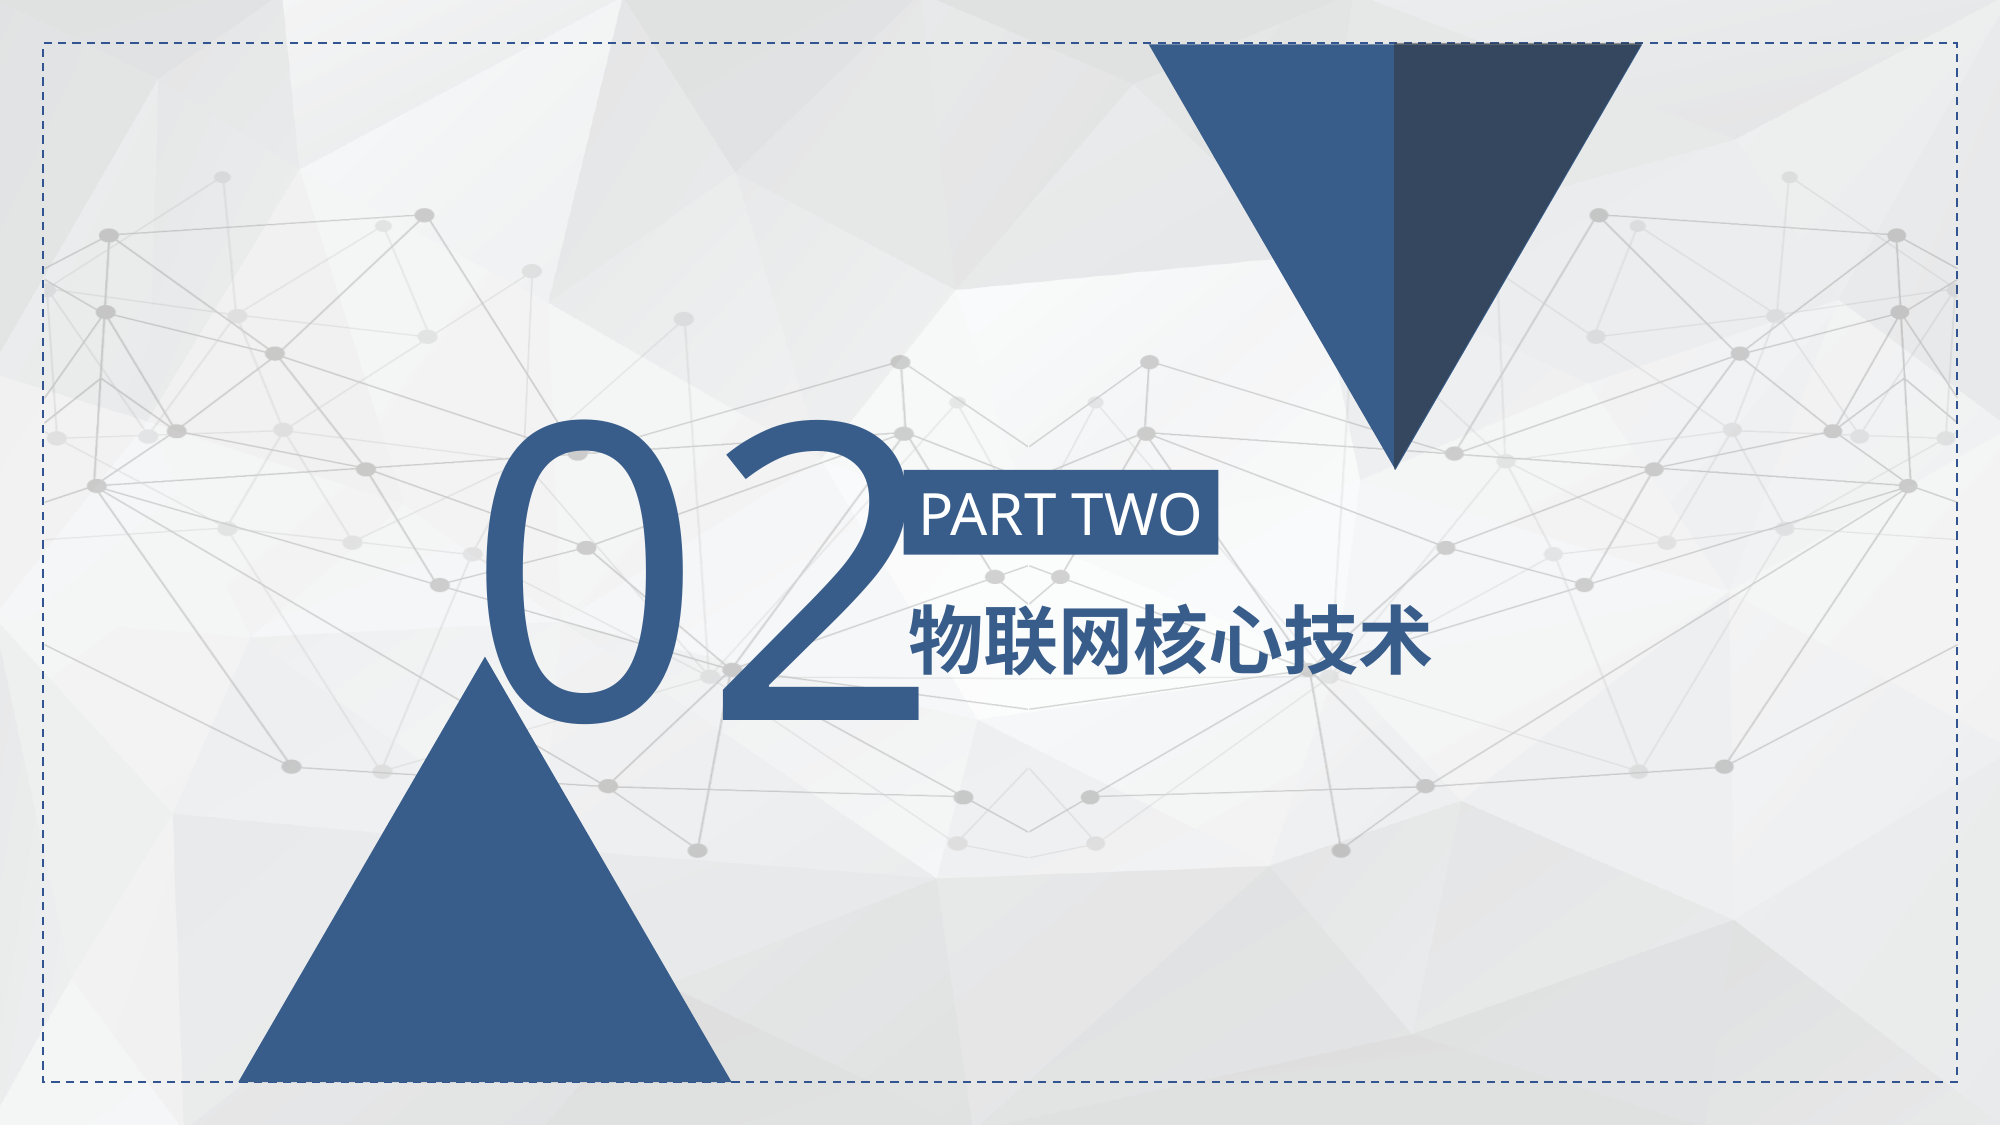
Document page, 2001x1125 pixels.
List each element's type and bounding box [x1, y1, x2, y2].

picture [0, 0, 2000, 1125]
text_box [1148, 42, 1643, 470]
